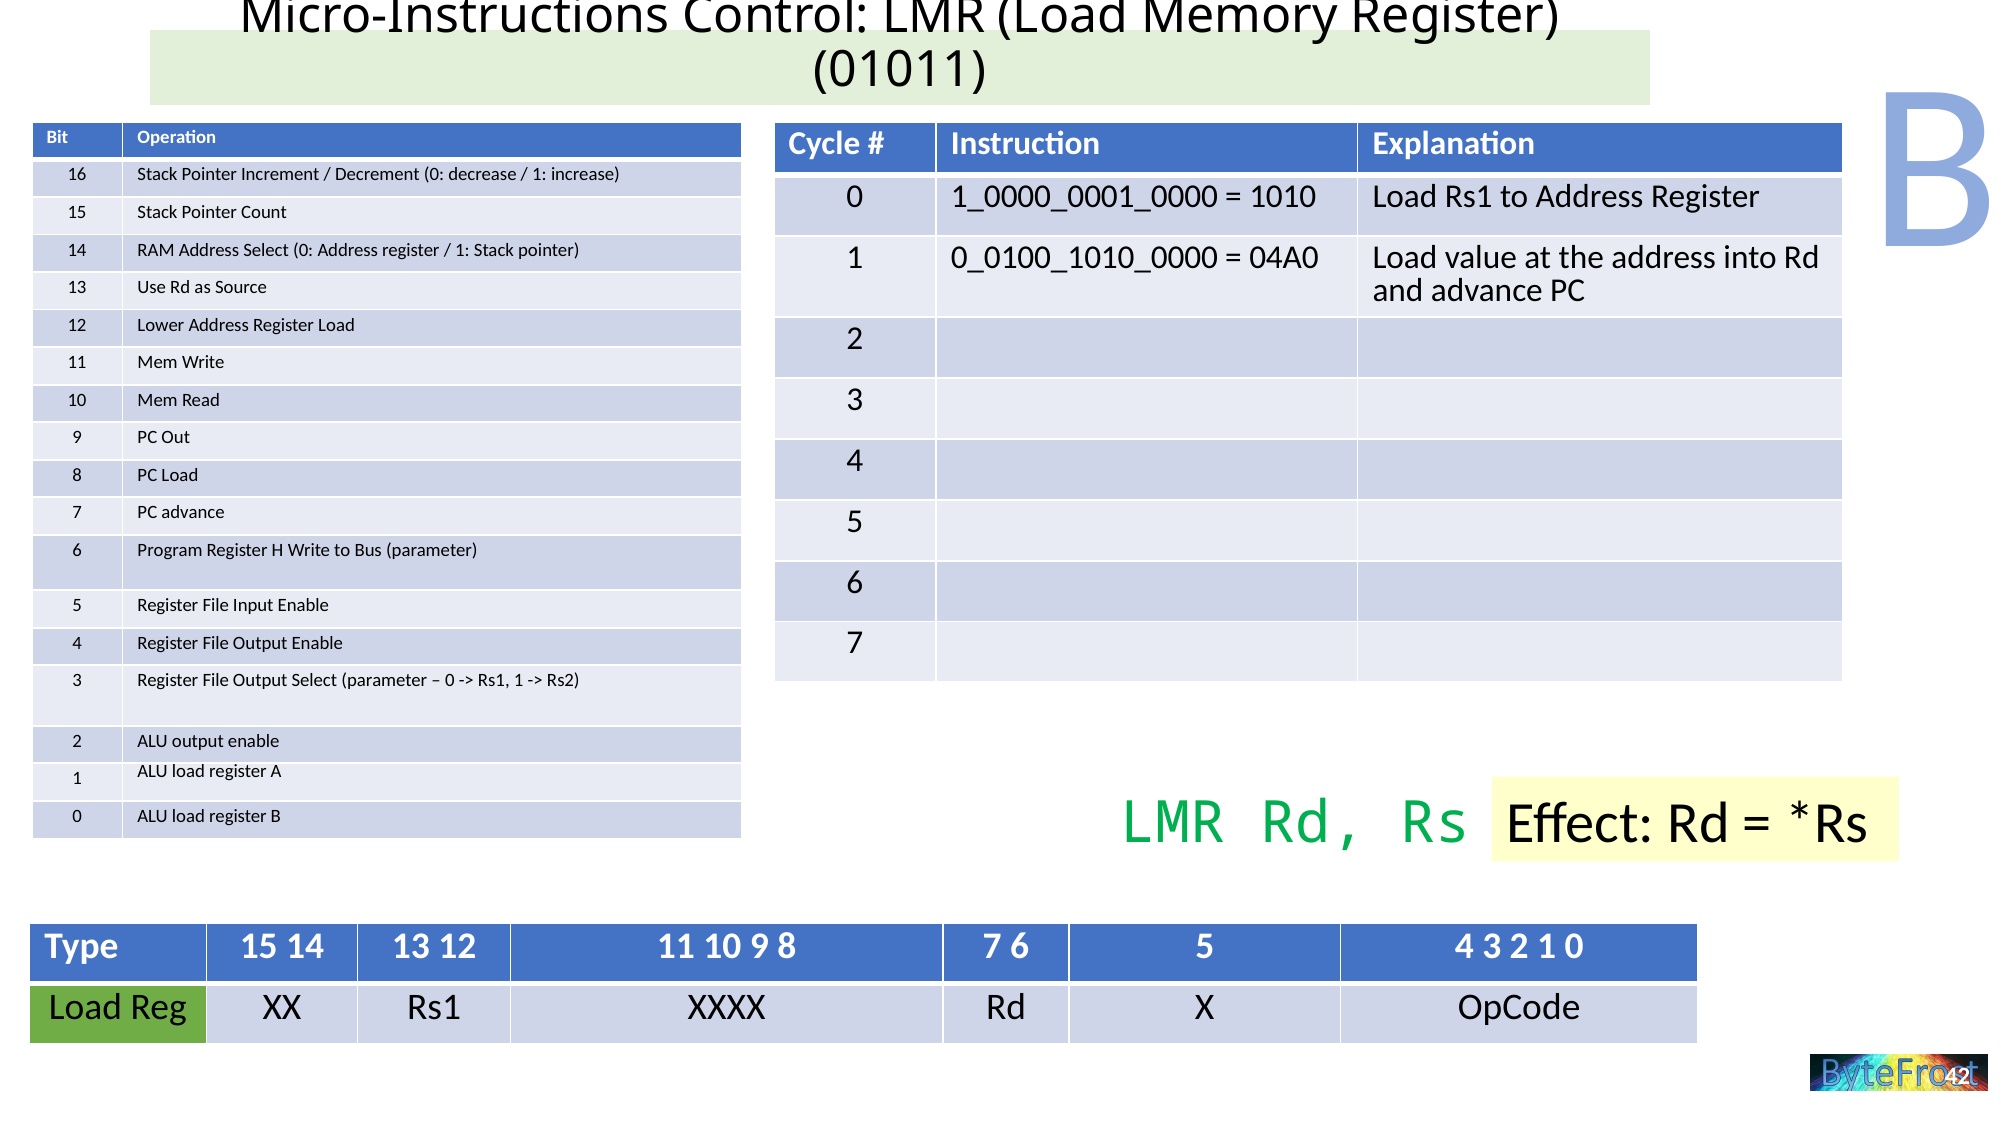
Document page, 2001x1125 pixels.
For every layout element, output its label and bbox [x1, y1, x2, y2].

text_box [1855, 0, 2000, 303]
table_cell [123, 310, 741, 346]
table_cell [123, 764, 741, 800]
table_cell [33, 273, 122, 309]
table_cell [33, 802, 122, 838]
table_cell [775, 562, 935, 621]
table_header [775, 123, 935, 172]
table_cell [33, 727, 122, 762]
table_cell [123, 235, 741, 271]
table_cell [33, 235, 122, 271]
table_cell [1358, 562, 1842, 621]
table_cell [1070, 986, 1340, 1043]
table_cell [33, 162, 122, 196]
table_cell [33, 386, 122, 421]
table_header [33, 123, 122, 157]
table_cell [775, 379, 935, 438]
table_cell [1358, 440, 1842, 499]
table_cell [33, 764, 122, 800]
table_cell [1341, 986, 1697, 1043]
table_cell [123, 423, 741, 459]
table_cell [123, 802, 741, 838]
table_cell [937, 237, 1357, 316]
text_box [1535, 1044, 1986, 1105]
table_cell [123, 162, 741, 196]
table_cell [775, 622, 935, 681]
table_cell [944, 986, 1068, 1043]
table_cell [937, 379, 1357, 438]
text_box [1491, 776, 1899, 862]
table_header [207, 924, 357, 981]
table_cell [937, 440, 1357, 499]
table_header [511, 924, 942, 981]
table_header [1070, 924, 1340, 981]
table_cell [937, 501, 1357, 560]
table_cell [123, 666, 741, 725]
table_cell [1358, 318, 1842, 377]
table_cell [123, 198, 741, 234]
table_header [30, 924, 206, 981]
table_cell [937, 622, 1357, 681]
table_cell [775, 178, 935, 235]
table_header [358, 924, 510, 981]
table_cell [1358, 379, 1842, 438]
table_cell [937, 318, 1357, 377]
table_cell [33, 629, 122, 664]
table_header [1358, 123, 1842, 172]
table_cell [1358, 237, 1842, 316]
table_cell [123, 348, 741, 384]
table_cell [775, 237, 935, 316]
table_cell [123, 536, 741, 589]
table_cell [30, 986, 206, 1043]
table_cell [33, 461, 122, 496]
table_cell [123, 498, 741, 534]
table_cell [123, 591, 741, 627]
table_cell [33, 423, 122, 459]
table_cell [33, 198, 122, 234]
table_header [937, 123, 1357, 172]
table_cell [1358, 178, 1842, 235]
table_cell [33, 591, 122, 627]
title [150, 29, 1650, 105]
table_header [1341, 924, 1697, 981]
table_cell [33, 348, 122, 384]
table_cell [775, 501, 935, 560]
table_cell [1358, 622, 1842, 681]
table_cell [937, 562, 1357, 621]
table_cell [207, 986, 357, 1043]
table_cell [33, 498, 122, 534]
table_cell [123, 386, 741, 421]
table_cell [33, 310, 122, 346]
table_cell [123, 461, 741, 496]
table_cell [123, 629, 741, 664]
table_cell [358, 986, 510, 1043]
table_cell [775, 440, 935, 499]
table_cell [123, 273, 741, 309]
table_cell [937, 178, 1357, 235]
table_cell [33, 666, 122, 725]
table_cell [511, 986, 942, 1043]
table_cell [1358, 501, 1842, 560]
picture [1810, 1054, 1988, 1091]
table_header [123, 123, 741, 157]
table_cell [775, 318, 935, 377]
table_cell [123, 727, 741, 762]
table_cell [33, 536, 122, 589]
text_box [1070, 776, 1486, 862]
table_header [944, 924, 1068, 981]
